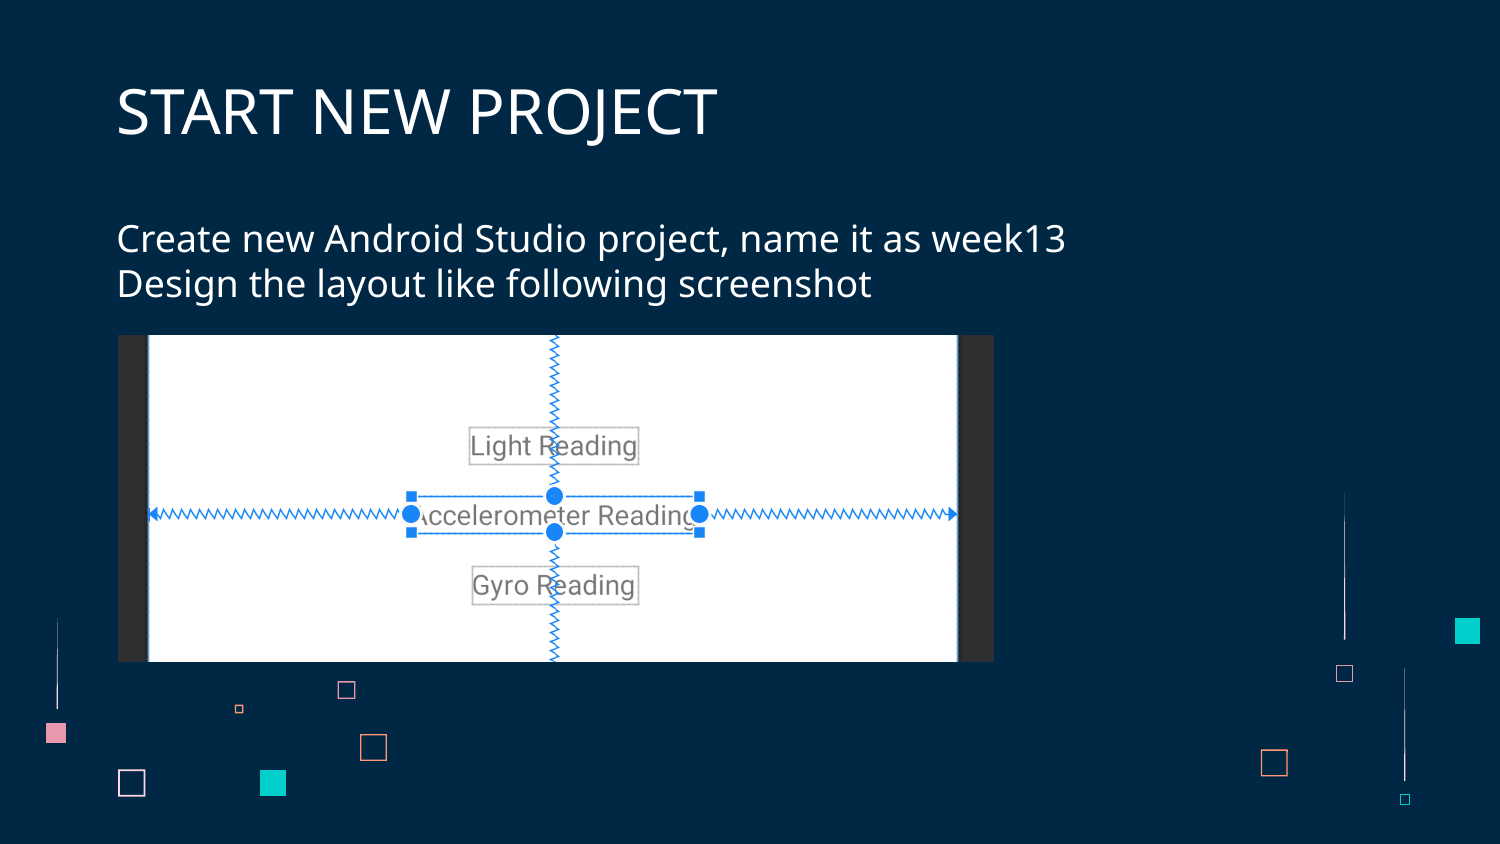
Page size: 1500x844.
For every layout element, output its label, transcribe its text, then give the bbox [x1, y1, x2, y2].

picture [118, 334, 994, 662]
title START NEW PROJECT [101, 67, 1049, 163]
list Create new Android Studio project, name it as week13 Design the layout like following screenshot [101, 200, 1276, 544]
